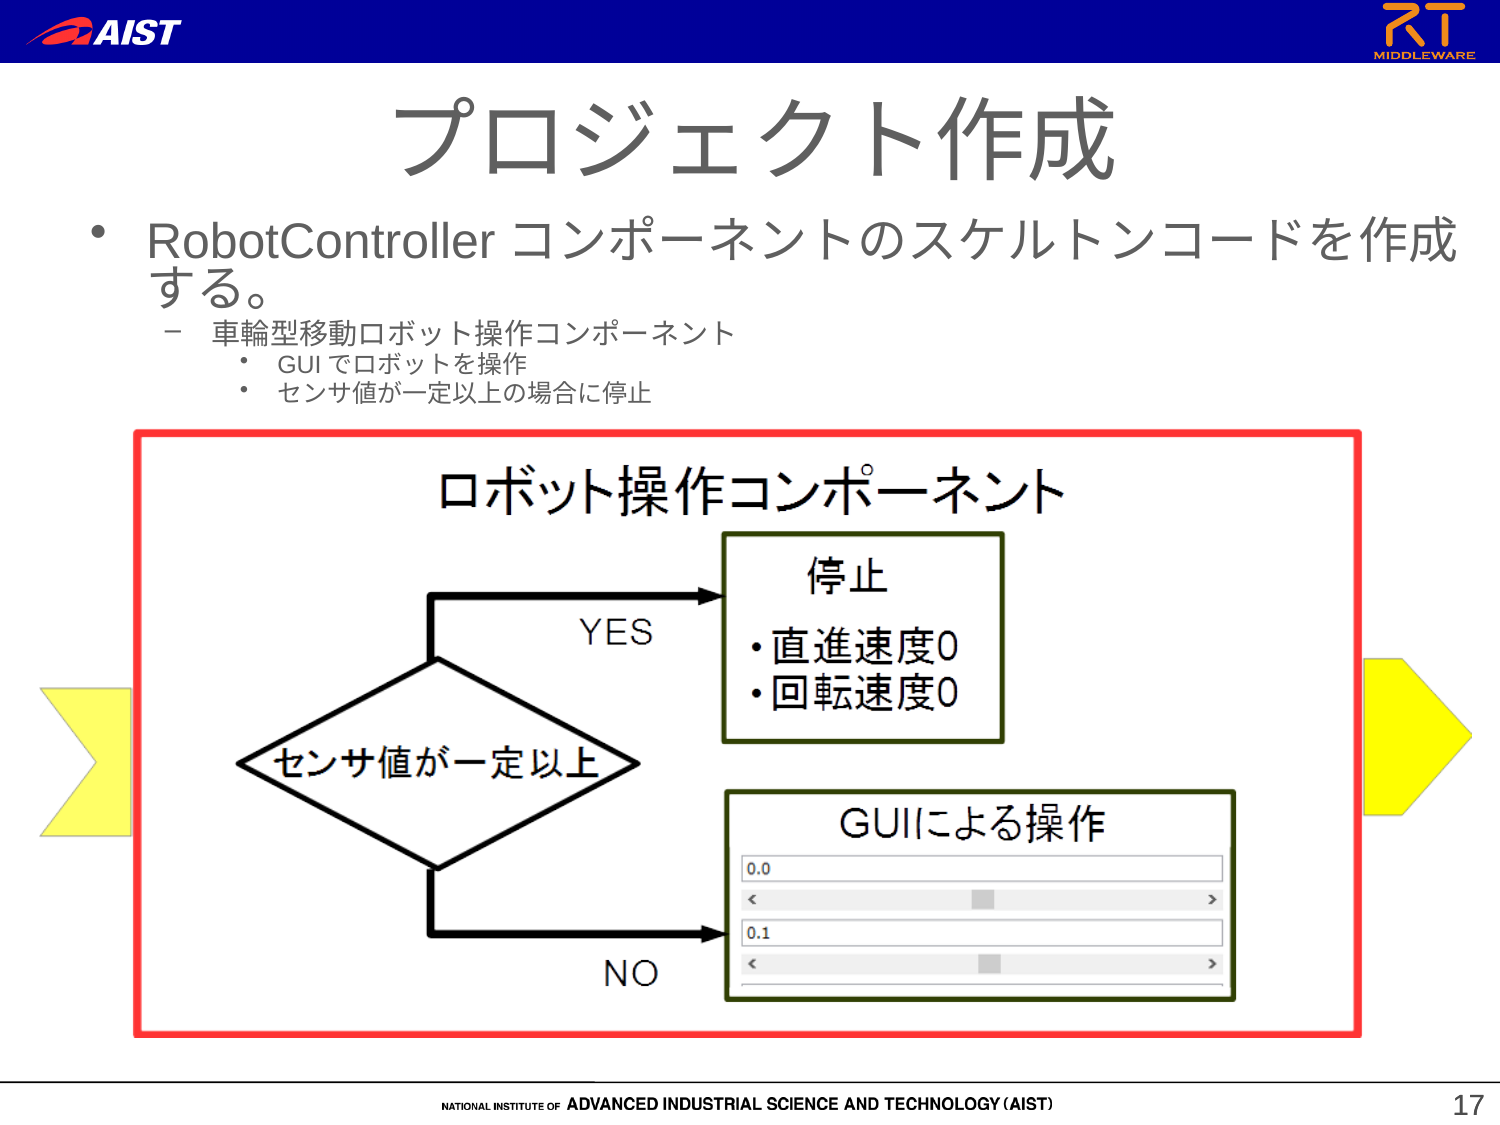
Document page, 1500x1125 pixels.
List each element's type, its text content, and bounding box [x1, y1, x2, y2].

picture [38, 427, 1472, 1038]
text_box 17 [1149, 1078, 1500, 1125]
text_box RobotControllerコンポーネントのスケルトンコードを作成する。 車輪型移動ロボット操作コンポーネント GUIでロボットを操作 センサ値が一定以上の場合に停止 [75, 212, 1474, 423]
title プロジェクト作成 [29, 66, 1474, 208]
picture [442, 1097, 1052, 1110]
picture [0, 0, 1500, 63]
